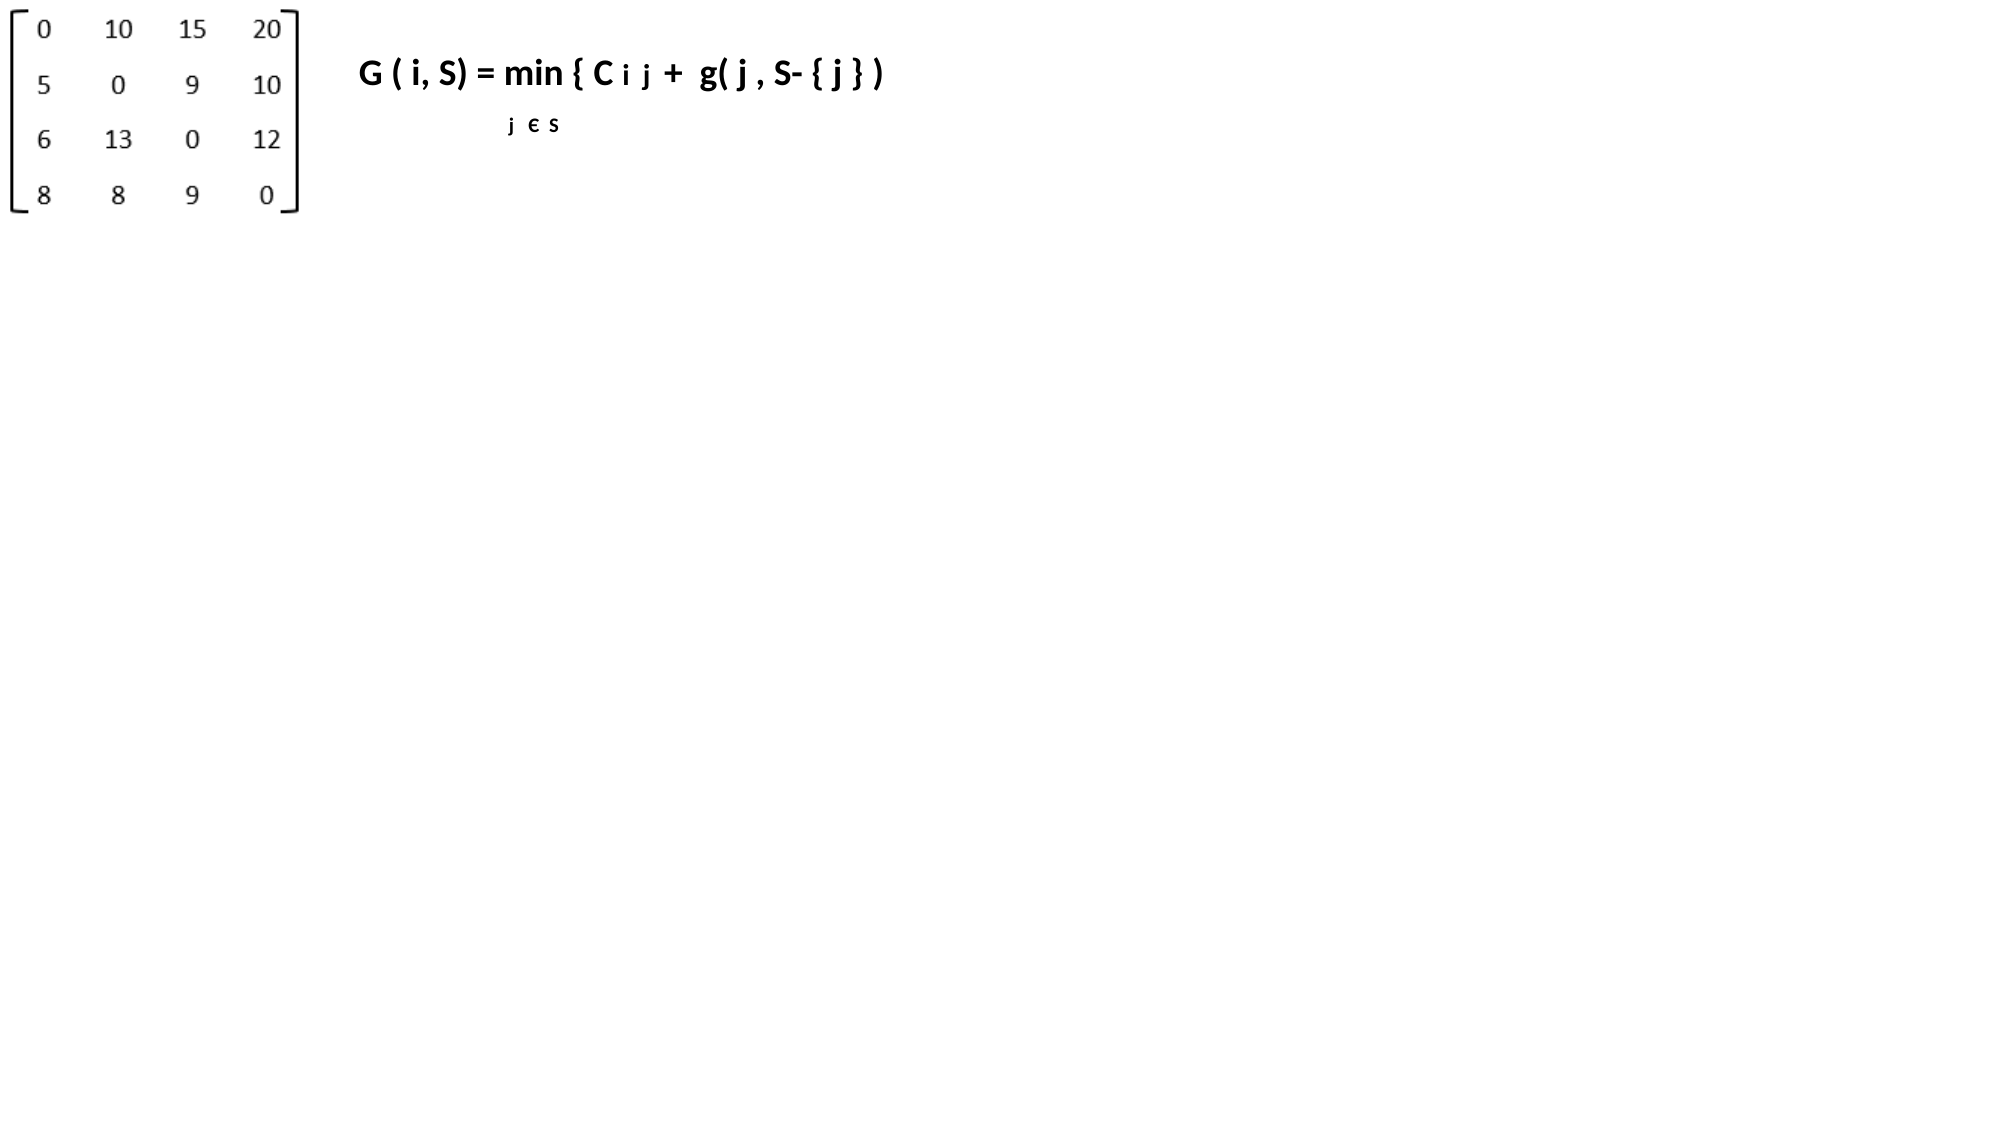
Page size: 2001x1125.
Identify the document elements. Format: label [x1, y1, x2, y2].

picture [0, 0, 311, 224]
text_box [343, 40, 1477, 145]
